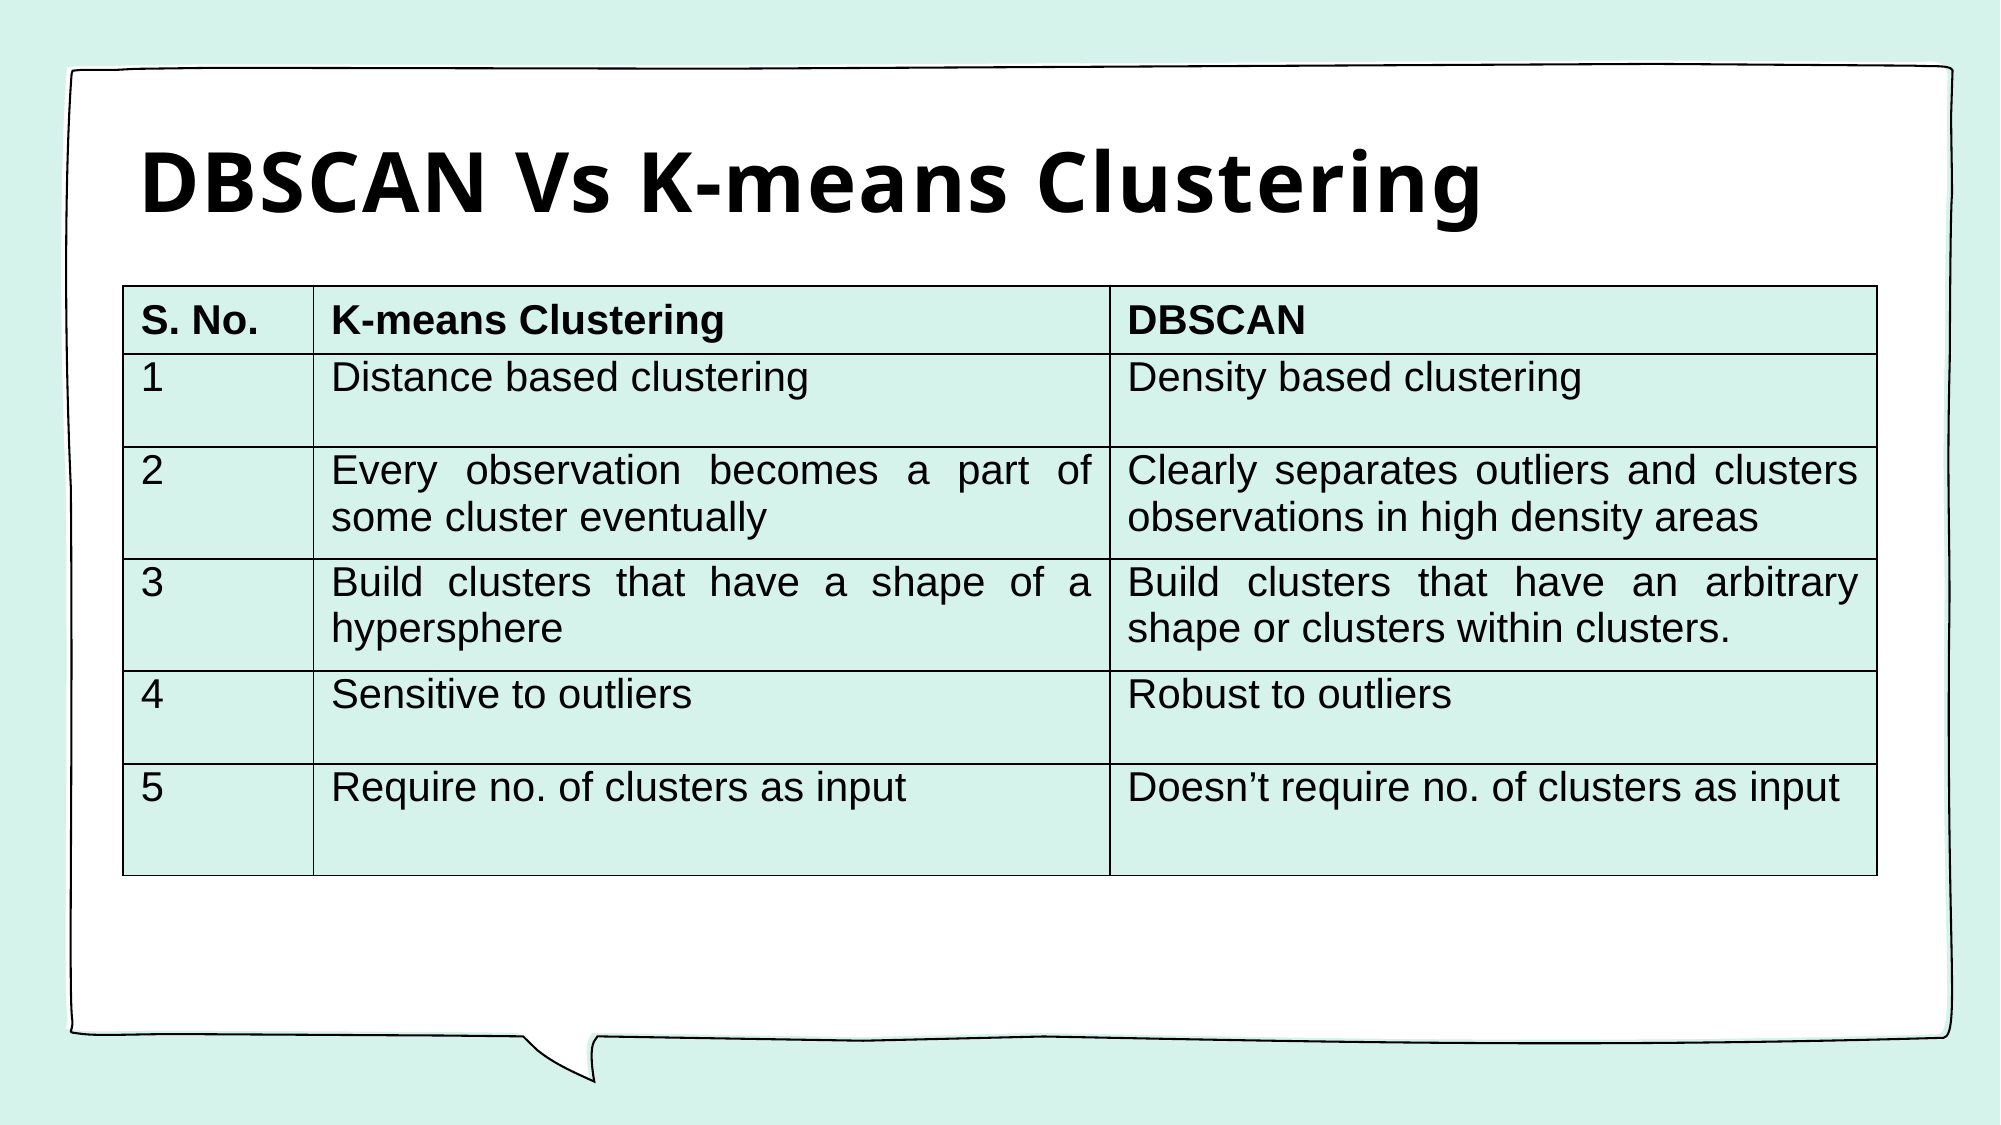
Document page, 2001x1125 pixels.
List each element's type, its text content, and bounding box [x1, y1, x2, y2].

table_cell Every observation becomes a part of some cluster eventually [314, 448, 1109, 558]
table_cell 3 [124, 560, 313, 670]
table_cell Distance based clustering [314, 355, 1109, 446]
table_cell 2 [124, 448, 313, 558]
table_cell Build clusters that have an arbitrary shape or clusters within clusters. [1111, 560, 1876, 670]
table_header K-means Clustering [314, 287, 1109, 353]
title DBSCAN Vs K-means Clustering [123, 123, 1819, 236]
table_cell Clearly separates outliers and clusters observations in high density areas [1111, 448, 1876, 558]
table_header DBSCAN [1111, 287, 1876, 353]
table_cell Build clusters that have a shape of a hypersphere [314, 560, 1109, 670]
table_cell Doesn’t require no. of clusters as input [1111, 765, 1876, 875]
table_cell 4 [124, 672, 313, 763]
table_cell Robust to outliers [1111, 672, 1876, 763]
table_header S. No. [124, 287, 313, 353]
table_cell Require no. of clusters as input [314, 765, 1109, 875]
table_cell 5 [124, 765, 313, 875]
table_cell Density based clustering [1111, 355, 1876, 446]
table_cell Sensitive to outliers [314, 672, 1109, 763]
table_cell 1 [124, 355, 313, 446]
